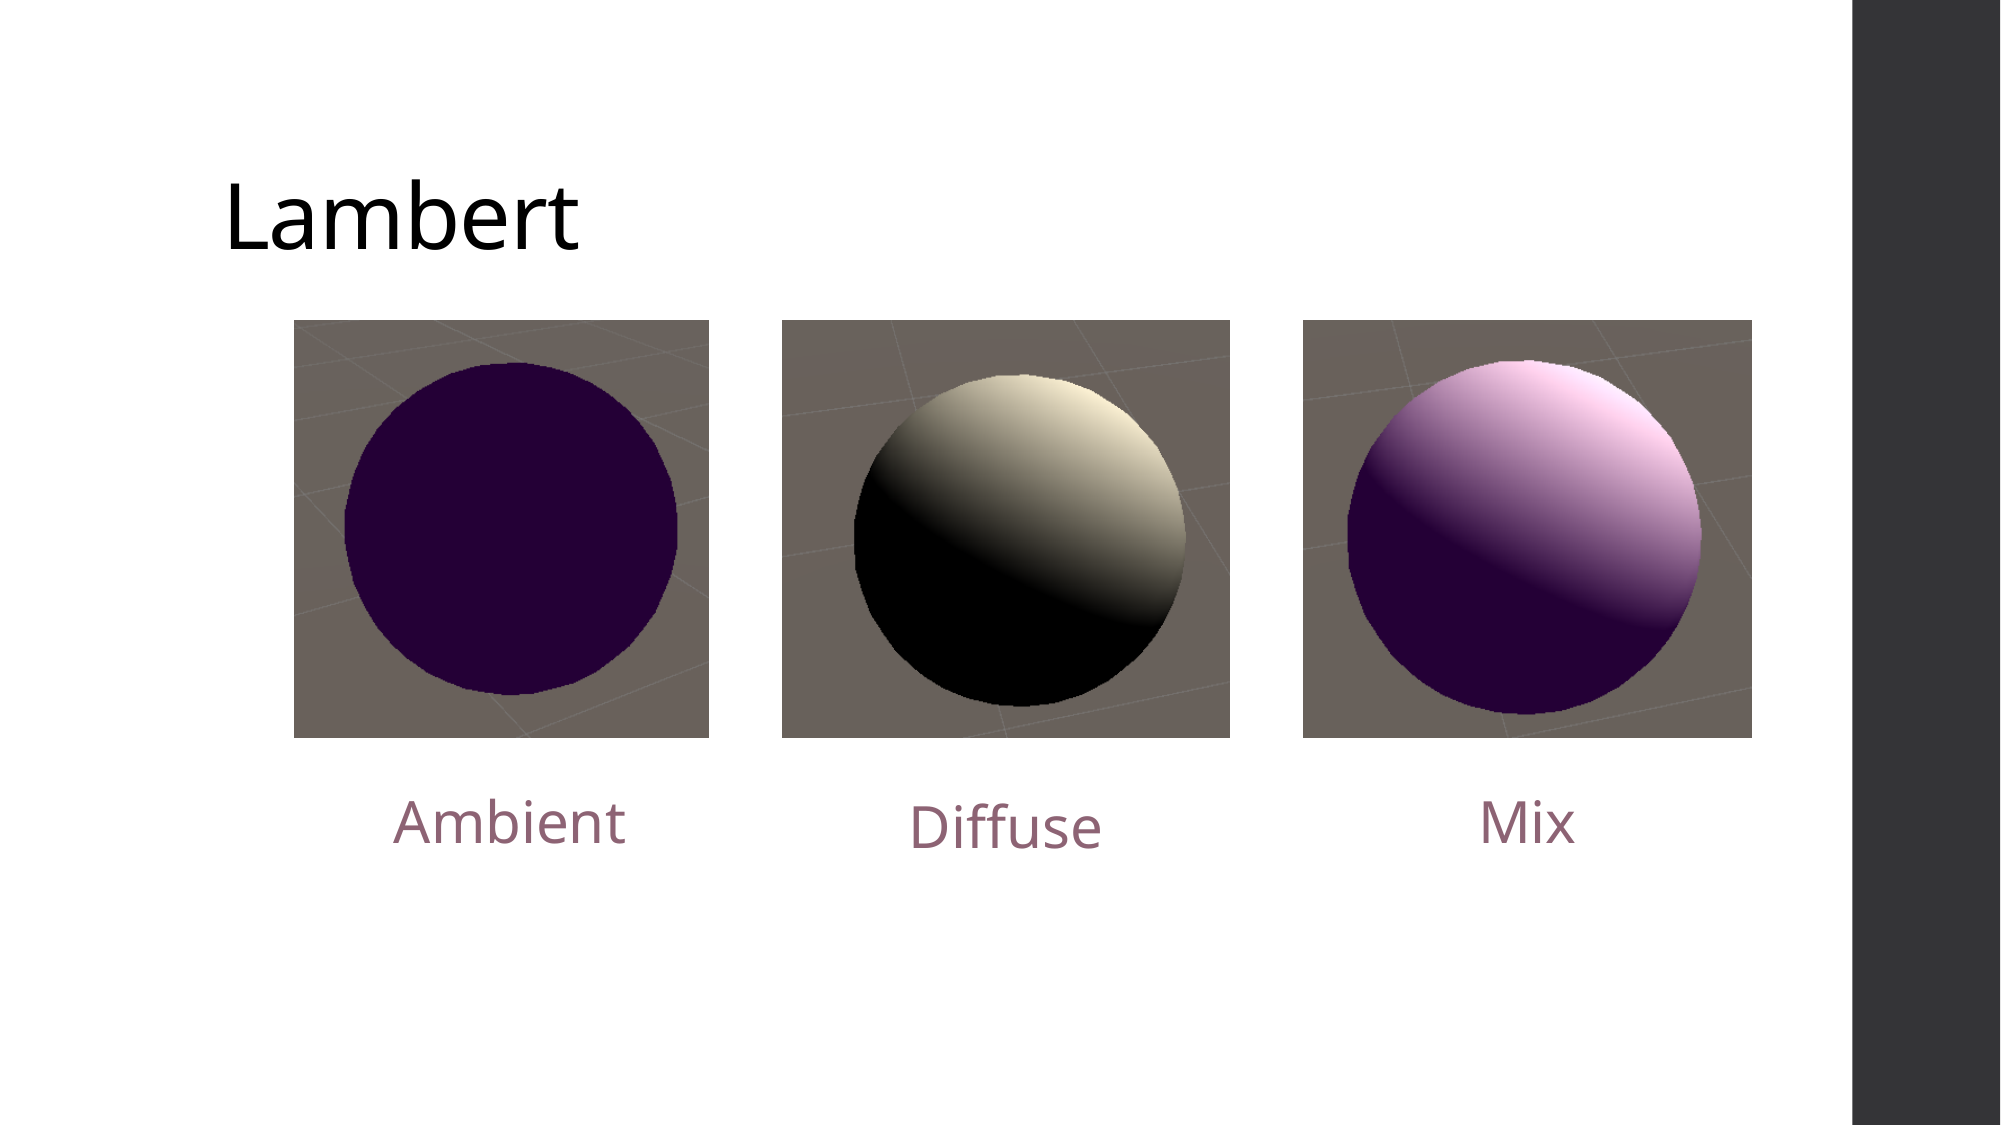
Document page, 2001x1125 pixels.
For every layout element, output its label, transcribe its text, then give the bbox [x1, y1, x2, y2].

text_box Mix [1463, 777, 1592, 863]
text_box Ambient [378, 777, 642, 863]
title Lambert [206, 60, 1797, 278]
picture [781, 320, 1230, 738]
picture [1303, 320, 1752, 738]
text_box Diffuse [893, 782, 1118, 868]
picture [294, 320, 709, 738]
